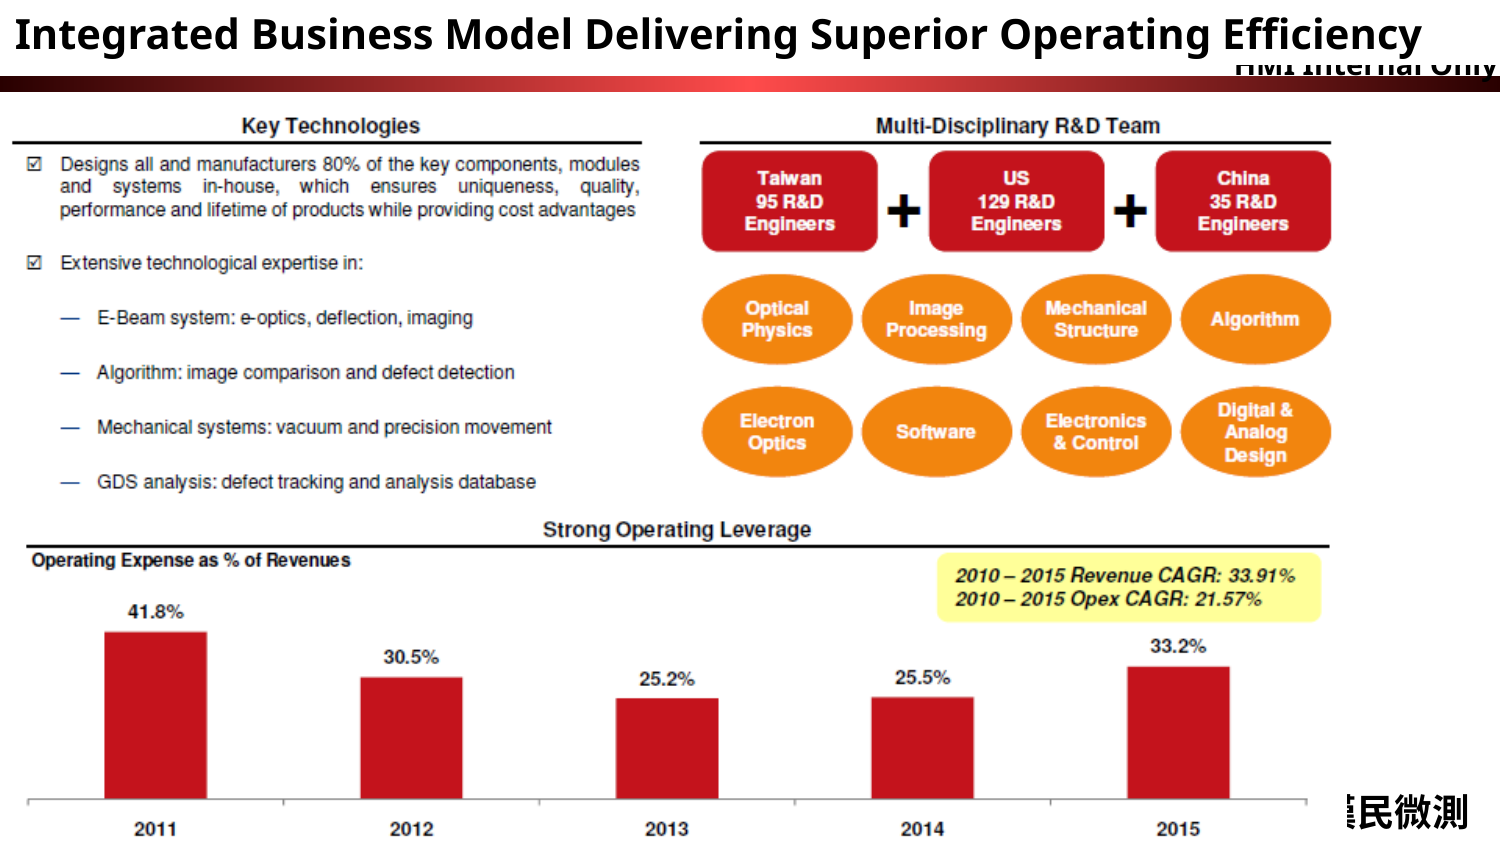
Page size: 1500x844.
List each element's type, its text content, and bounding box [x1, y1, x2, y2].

text_box Integrated Business Model Delivering Superior Operating Efficiency [0, 0, 1500, 65]
picture [0, 107, 1348, 844]
